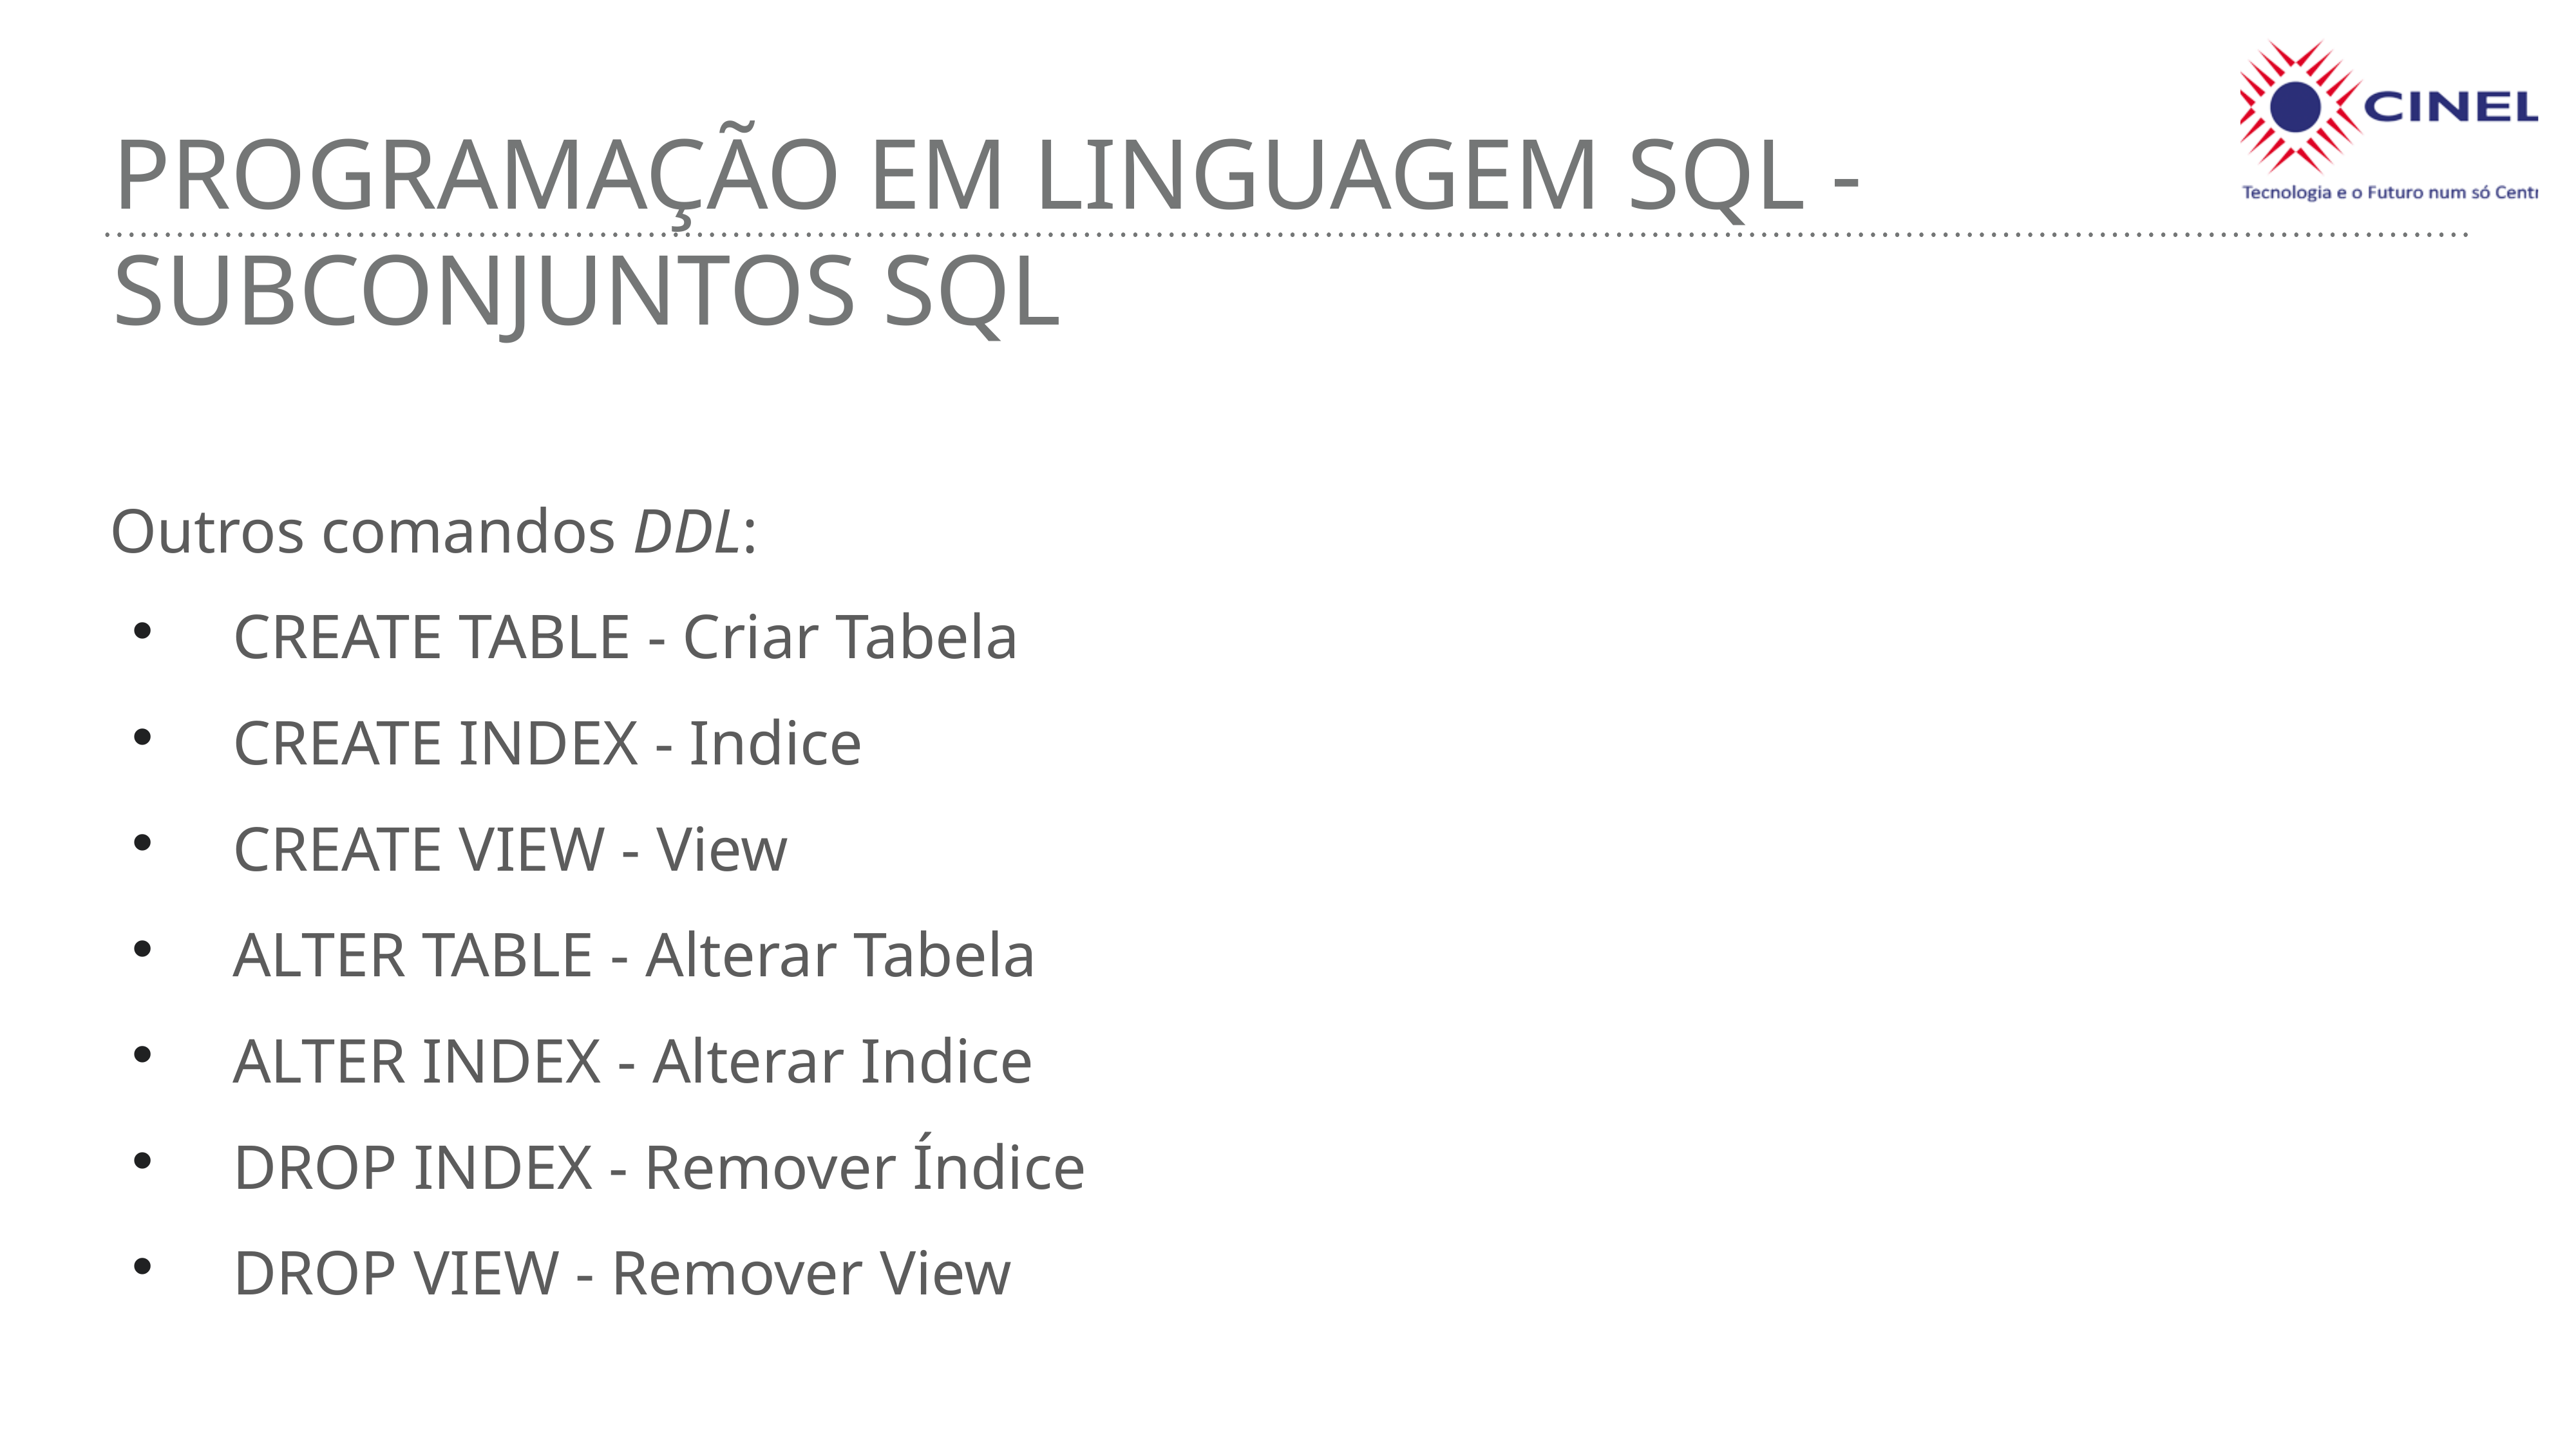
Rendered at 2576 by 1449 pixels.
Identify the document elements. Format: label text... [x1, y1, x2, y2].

picture [2240, 37, 2539, 209]
title Programação EM LINGUAGEM SQL - Subconjuntos sql [107, 107, 2469, 215]
text_box Outros comandos DDL: CREATE TABLE - Criar Tabela CREATE INDEX - Indice CREATE VIEW - View ALTER TABLE - Alterar Tabela ALTER INDEX - Alterar Indice DROP INDEX - Remover Índice DROP VIEW - Remover View [104, 487, 2526, 1312]
